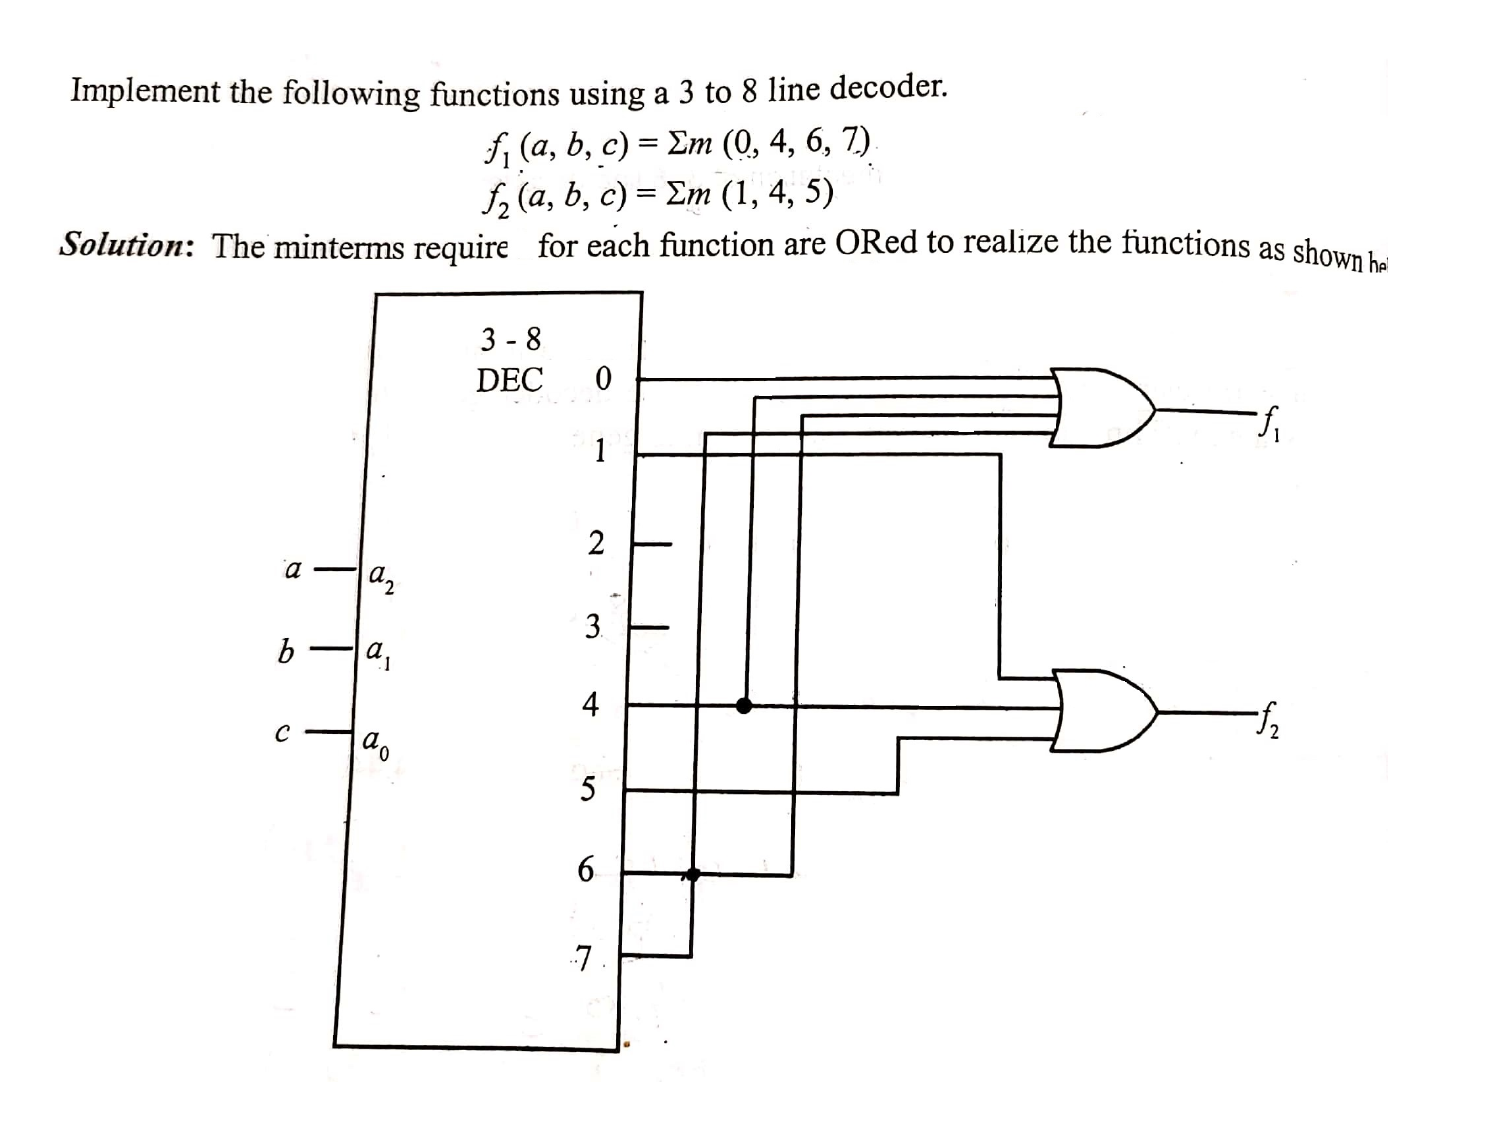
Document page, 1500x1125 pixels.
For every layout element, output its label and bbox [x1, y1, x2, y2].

picture [52, 219, 1389, 1082]
list [52, 54, 1389, 219]
